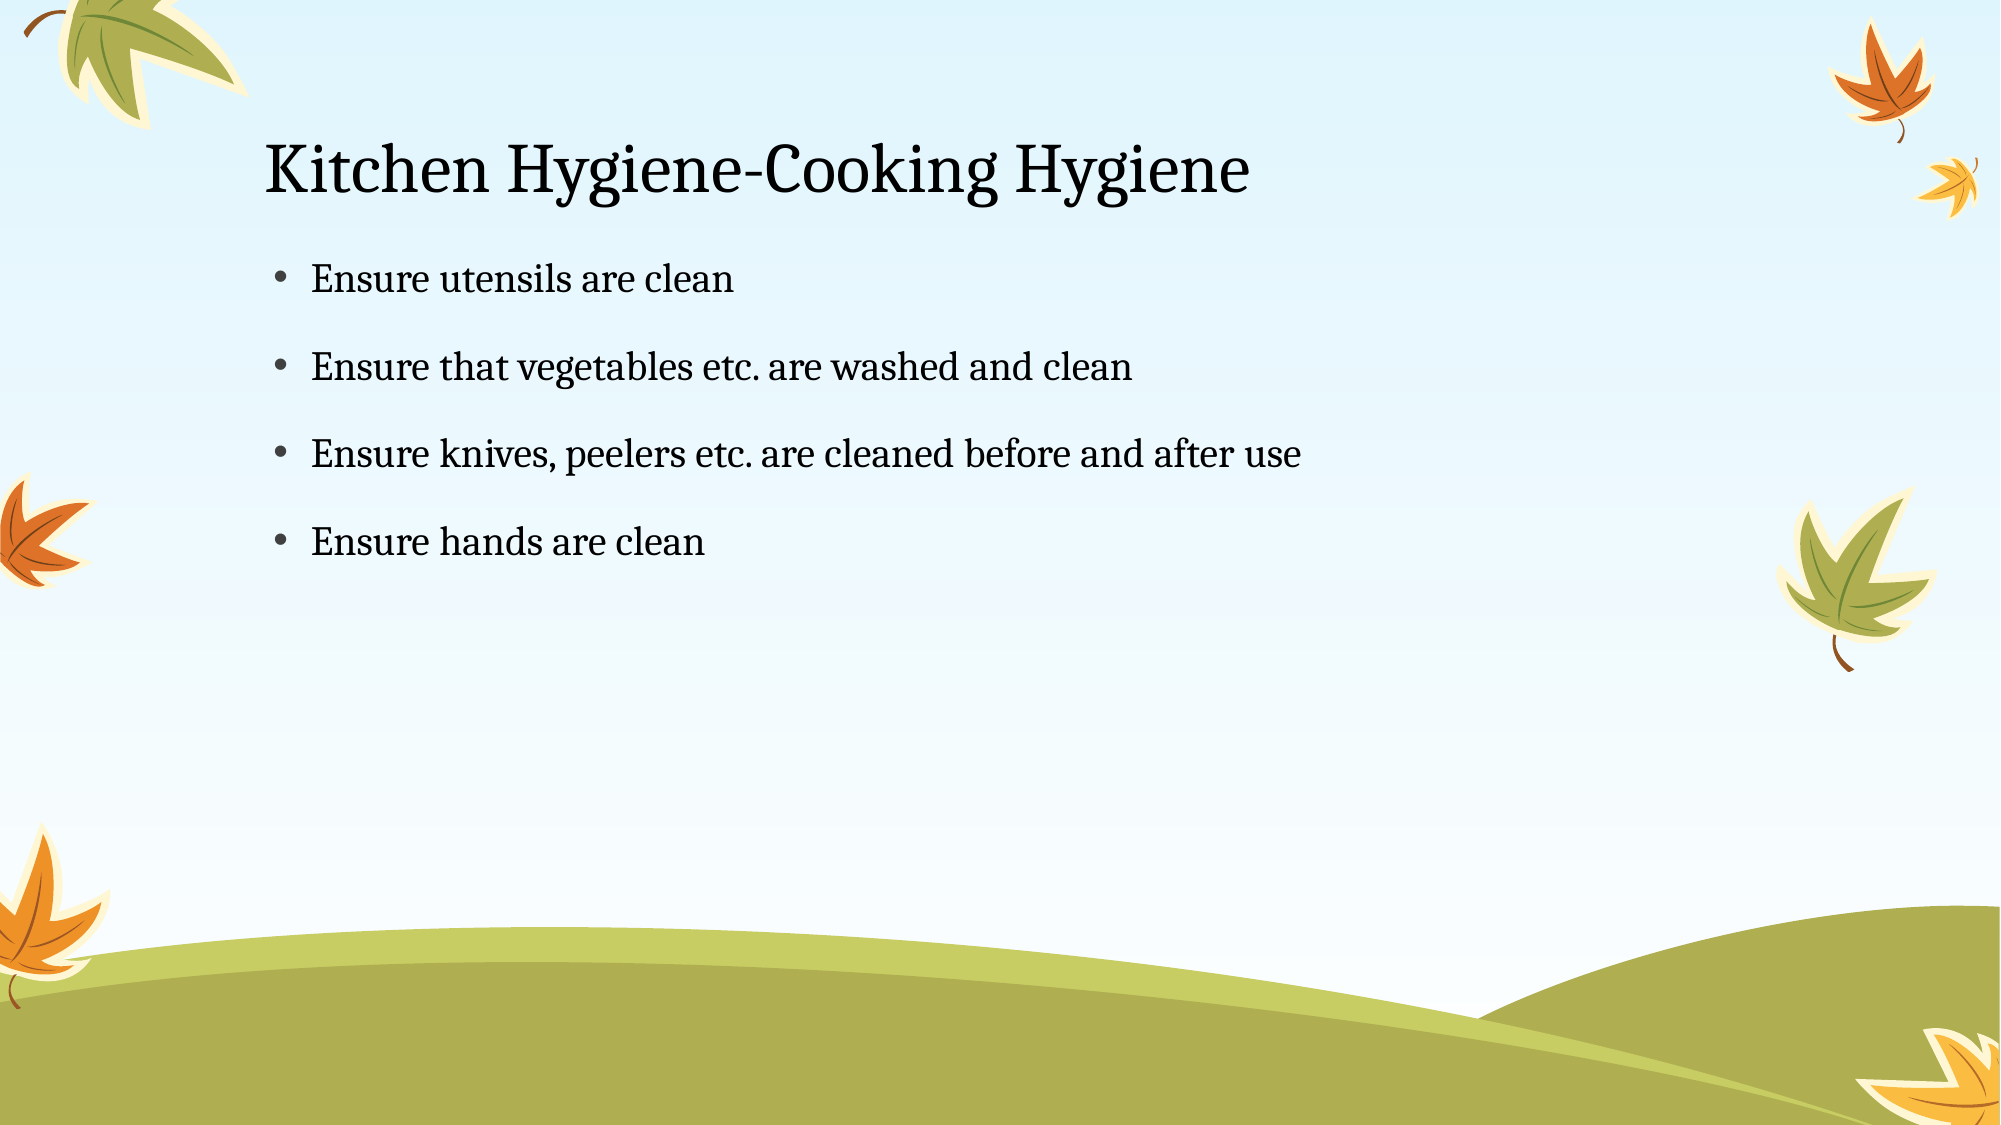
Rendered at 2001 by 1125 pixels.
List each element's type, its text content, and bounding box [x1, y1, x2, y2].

list Ensure utensils are clean Ensure that vegetables etc. are washed and clean Ensure knives, peelers etc. are cleaned before and after use Ensure hands are clean [250, 243, 1750, 925]
title Kitchen Hygiene-Cooking Hygiene [249, 12, 1749, 216]
